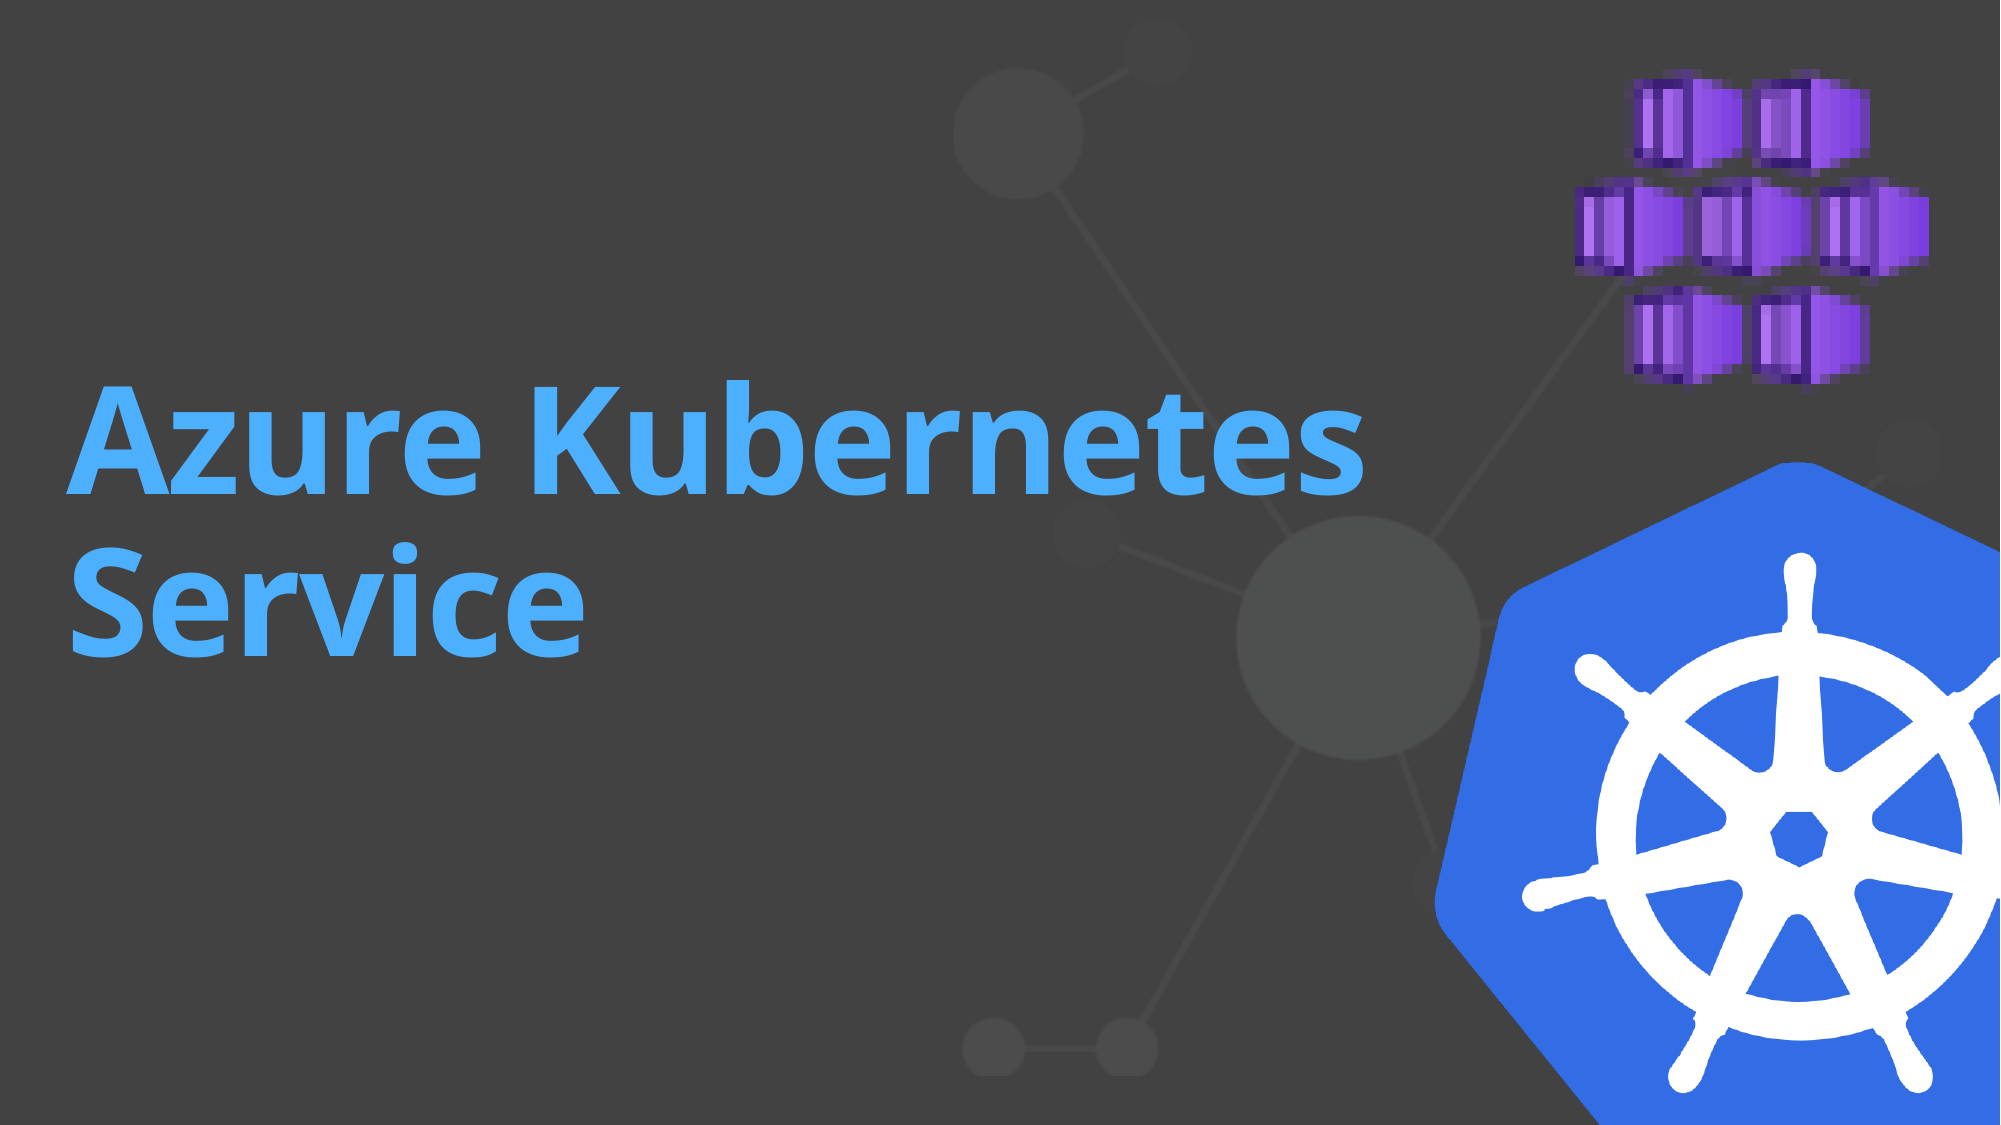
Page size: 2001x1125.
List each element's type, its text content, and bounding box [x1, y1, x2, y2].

title Azure Kubernetes Service [66, 364, 1575, 768]
picture [1574, 50, 1929, 404]
picture [1427, 442, 2000, 1125]
